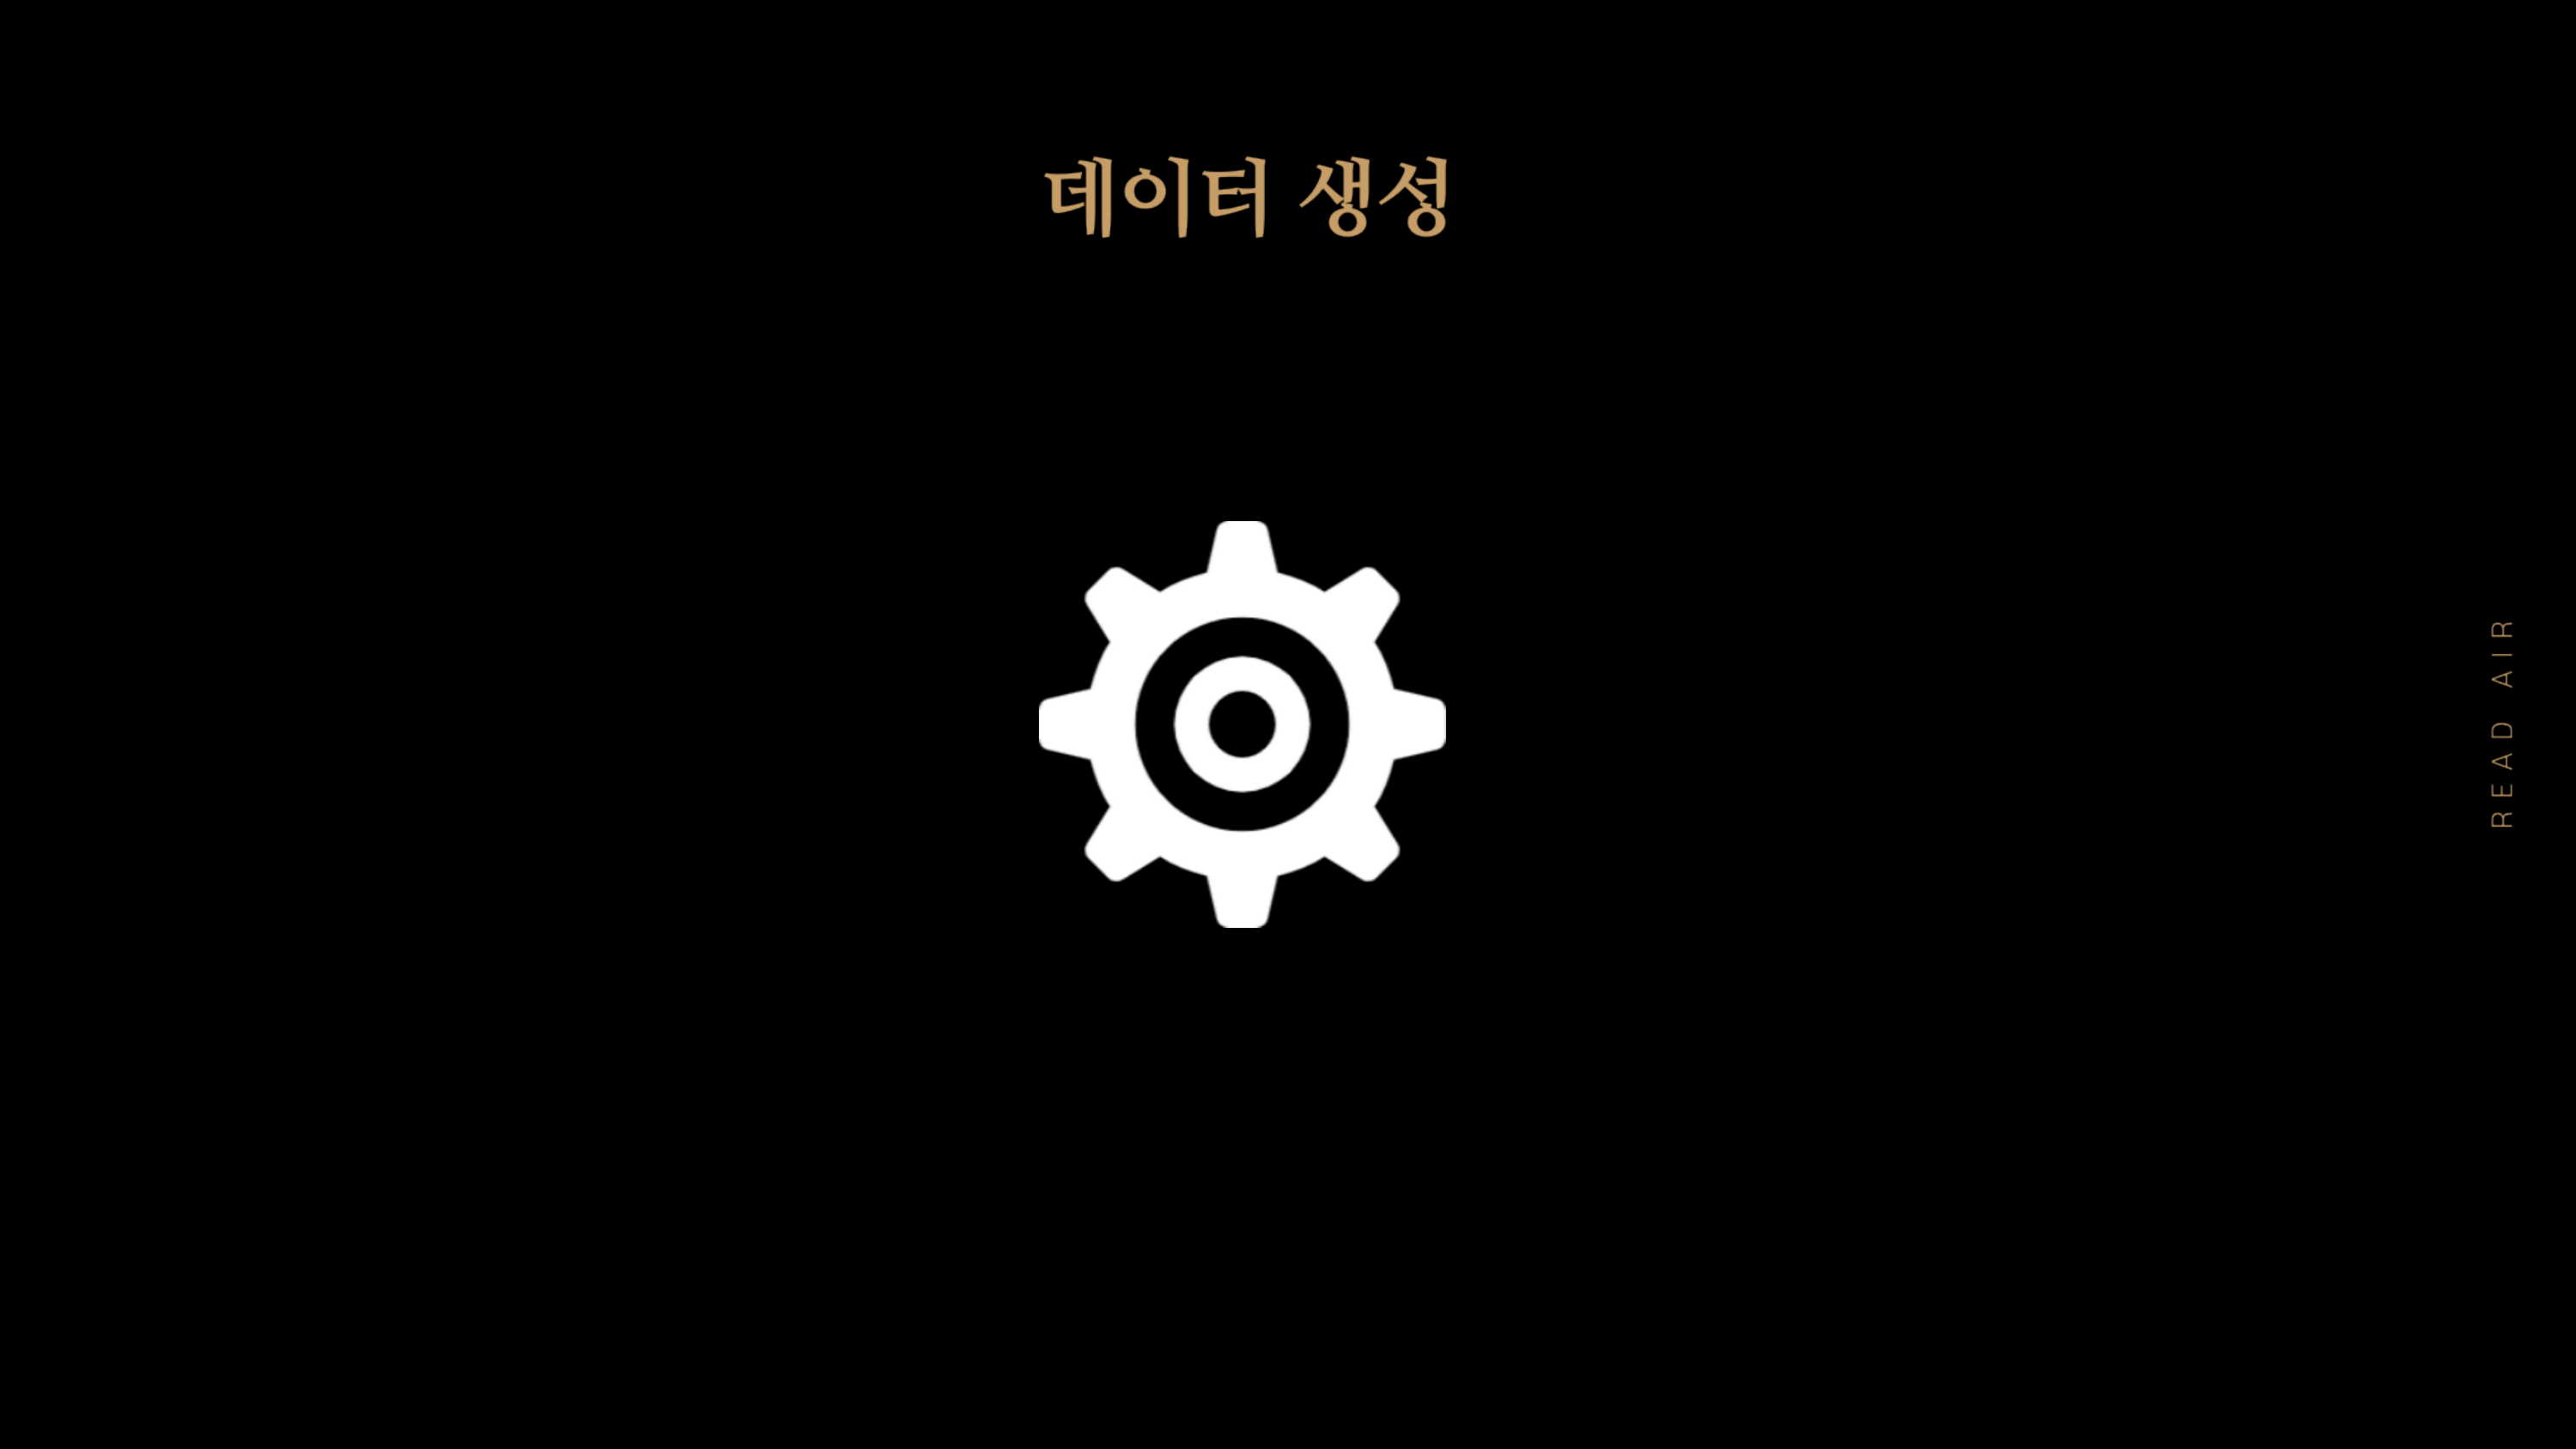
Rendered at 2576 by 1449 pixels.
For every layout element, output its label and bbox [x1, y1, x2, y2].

text_box [1039, 520, 1447, 928]
picture [1026, 124, 1485, 277]
picture [2287, 610, 2576, 1038]
